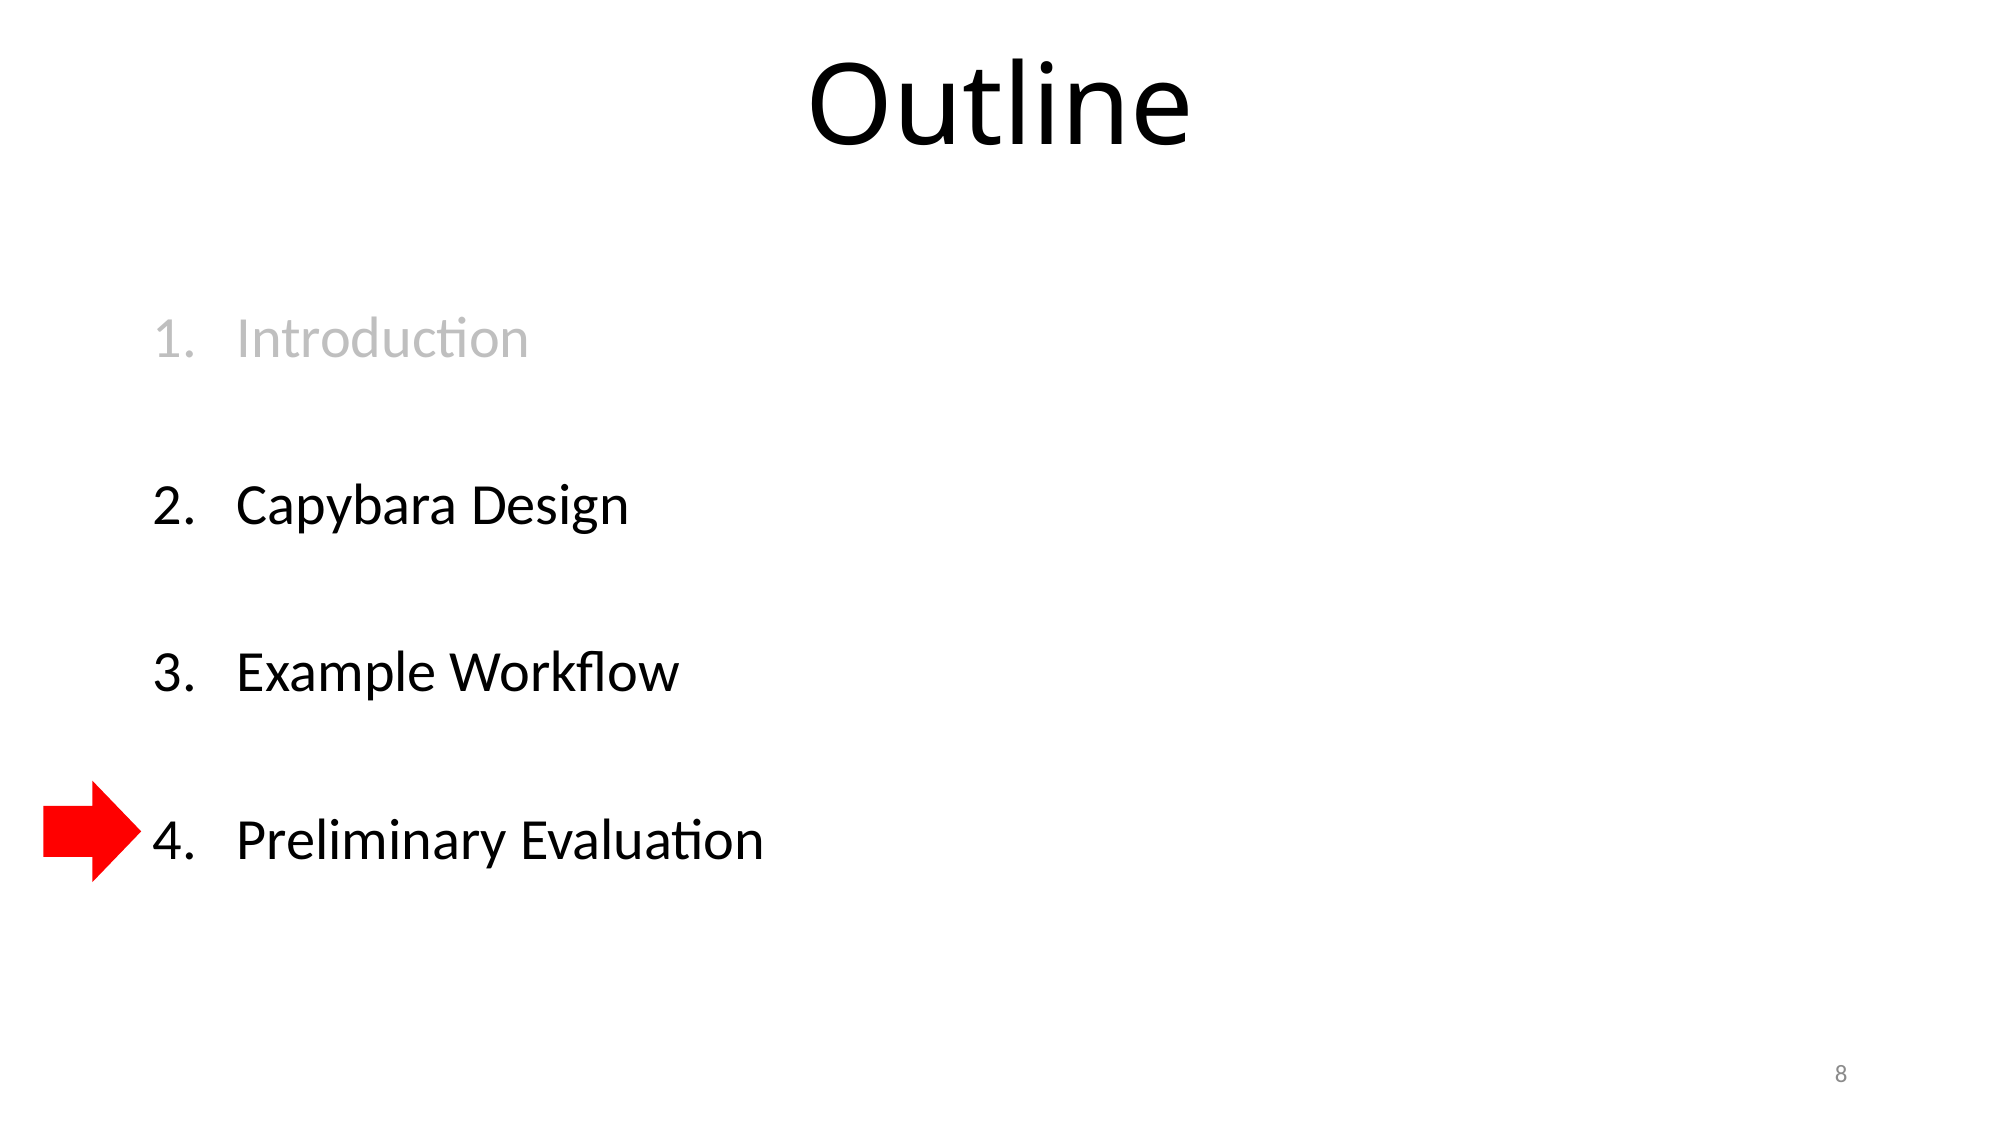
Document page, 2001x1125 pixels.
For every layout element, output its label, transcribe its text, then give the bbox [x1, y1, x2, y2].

text_box [42, 778, 143, 885]
slide_number 8 [1412, 1042, 1863, 1103]
list Introduction Capybara Design Example Workflow Preliminary Evaluation [137, 299, 1863, 1014]
text_box Outline [0, 0, 2000, 218]
